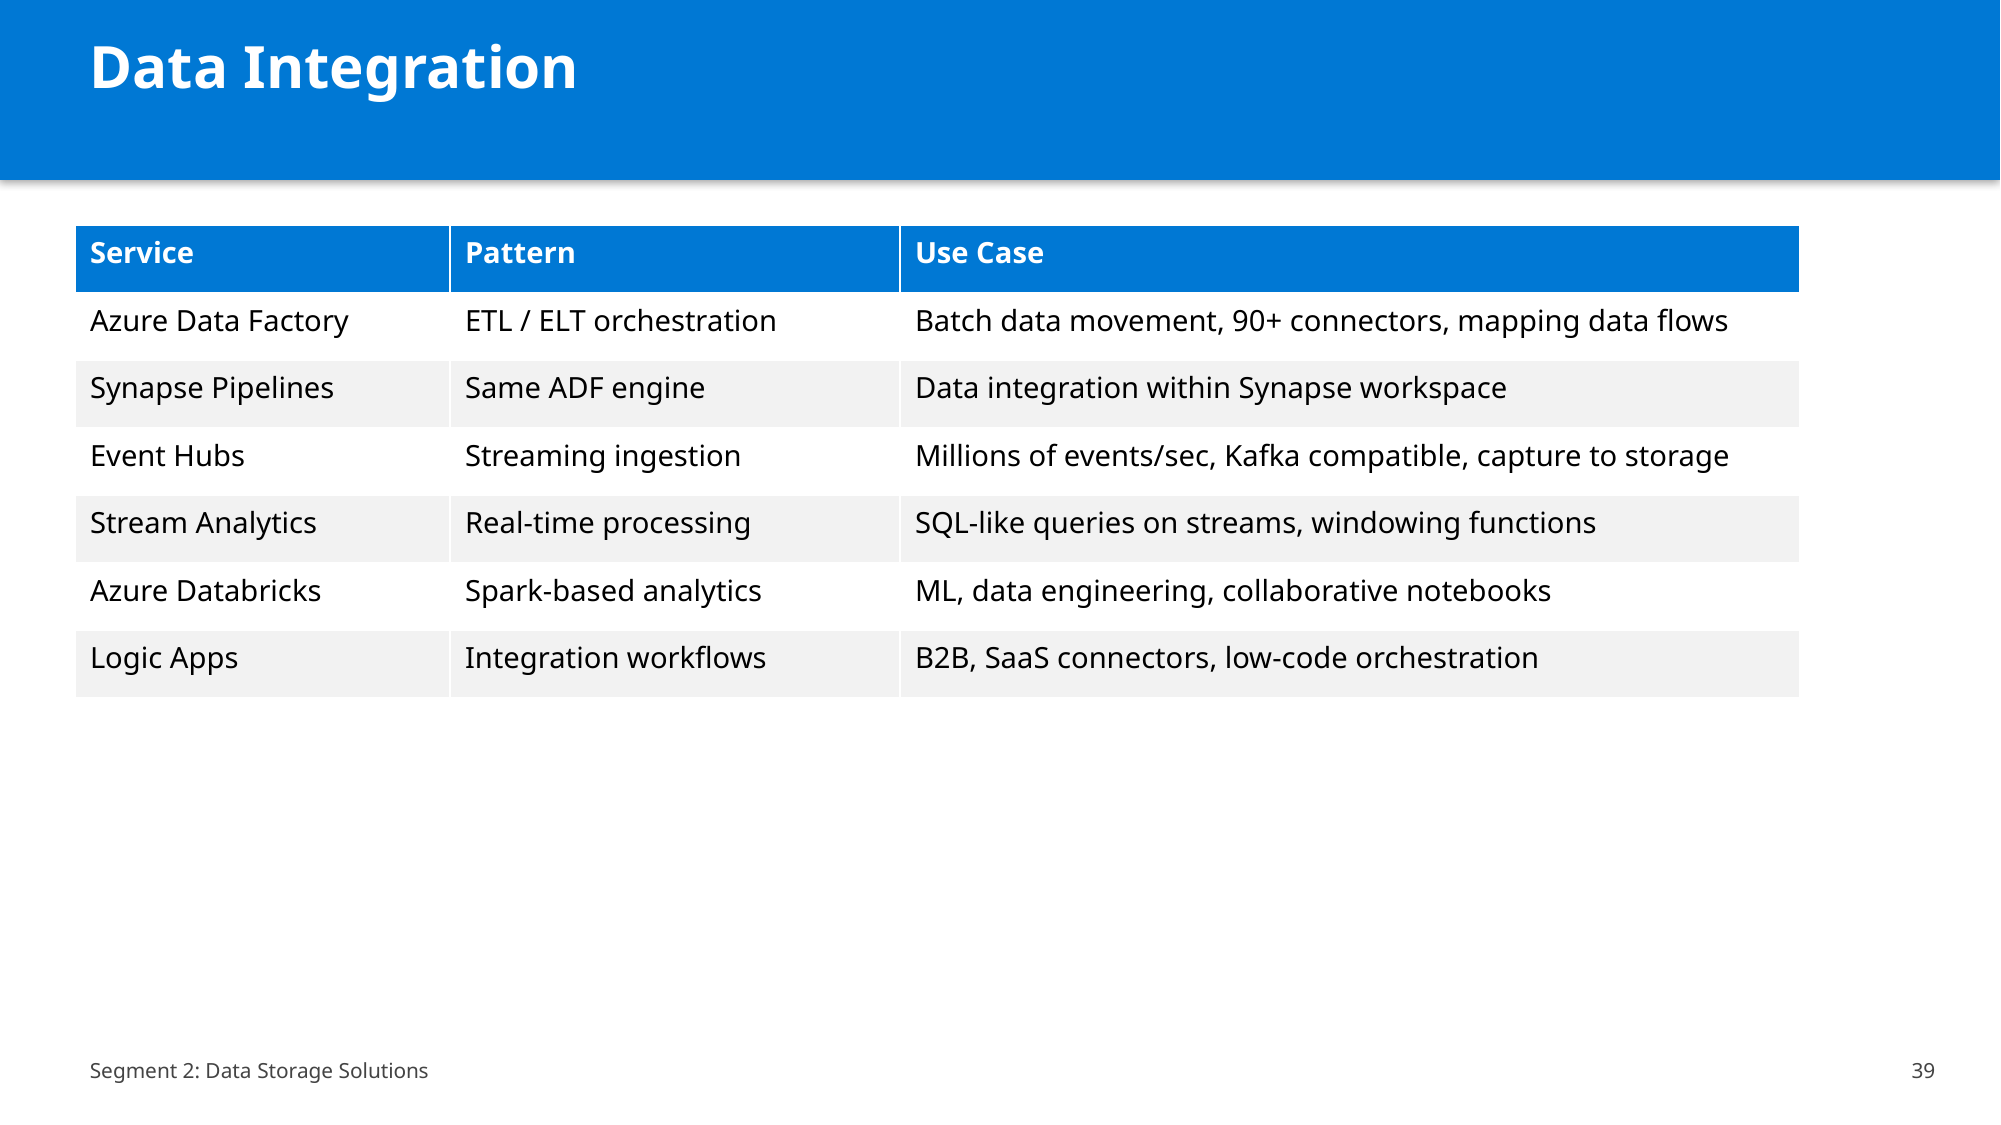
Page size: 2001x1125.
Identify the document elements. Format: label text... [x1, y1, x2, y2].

table_header Use Case [901, 226, 1799, 292]
table_cell B2B, SaaS connectors, low-code orchestration [901, 631, 1799, 697]
text_box 39 [1799, 1050, 1950, 1090]
table_cell Same ADF engine [451, 361, 899, 427]
table_header Pattern [451, 226, 899, 292]
table_cell Spark-based analytics [451, 563, 899, 629]
table_cell Azure Databricks [76, 563, 449, 629]
table_header Service [76, 226, 449, 292]
table_cell Synapse Pipelines [76, 361, 449, 427]
table_cell ETL / ELT orchestration [451, 293, 899, 359]
table_cell Data integration within Synapse workspace [901, 361, 1799, 427]
table_cell Streaming ingestion [451, 428, 899, 494]
table_cell Integration workflows [451, 631, 899, 697]
text_box [0, 0, 2000, 181]
table_cell Real-time processing [451, 496, 899, 562]
table_cell Event Hubs [76, 428, 449, 494]
table_cell Logic Apps [76, 631, 449, 697]
text_box Segment 2: Data Storage Solutions [74, 1050, 975, 1090]
text_box Data Integration [74, 22, 1875, 108]
table_cell Batch data movement, 90+ connectors, mapping data flows [901, 293, 1799, 359]
table_cell Millions of events/sec, Kafka compatible, capture to storage [901, 428, 1799, 494]
table_cell Azure Data Factory [76, 293, 449, 359]
table_cell SQL-like queries on streams, windowing functions [901, 496, 1799, 562]
table_cell ML, data engineering, collaborative notebooks [901, 563, 1799, 629]
table_cell Stream Analytics [76, 496, 449, 562]
